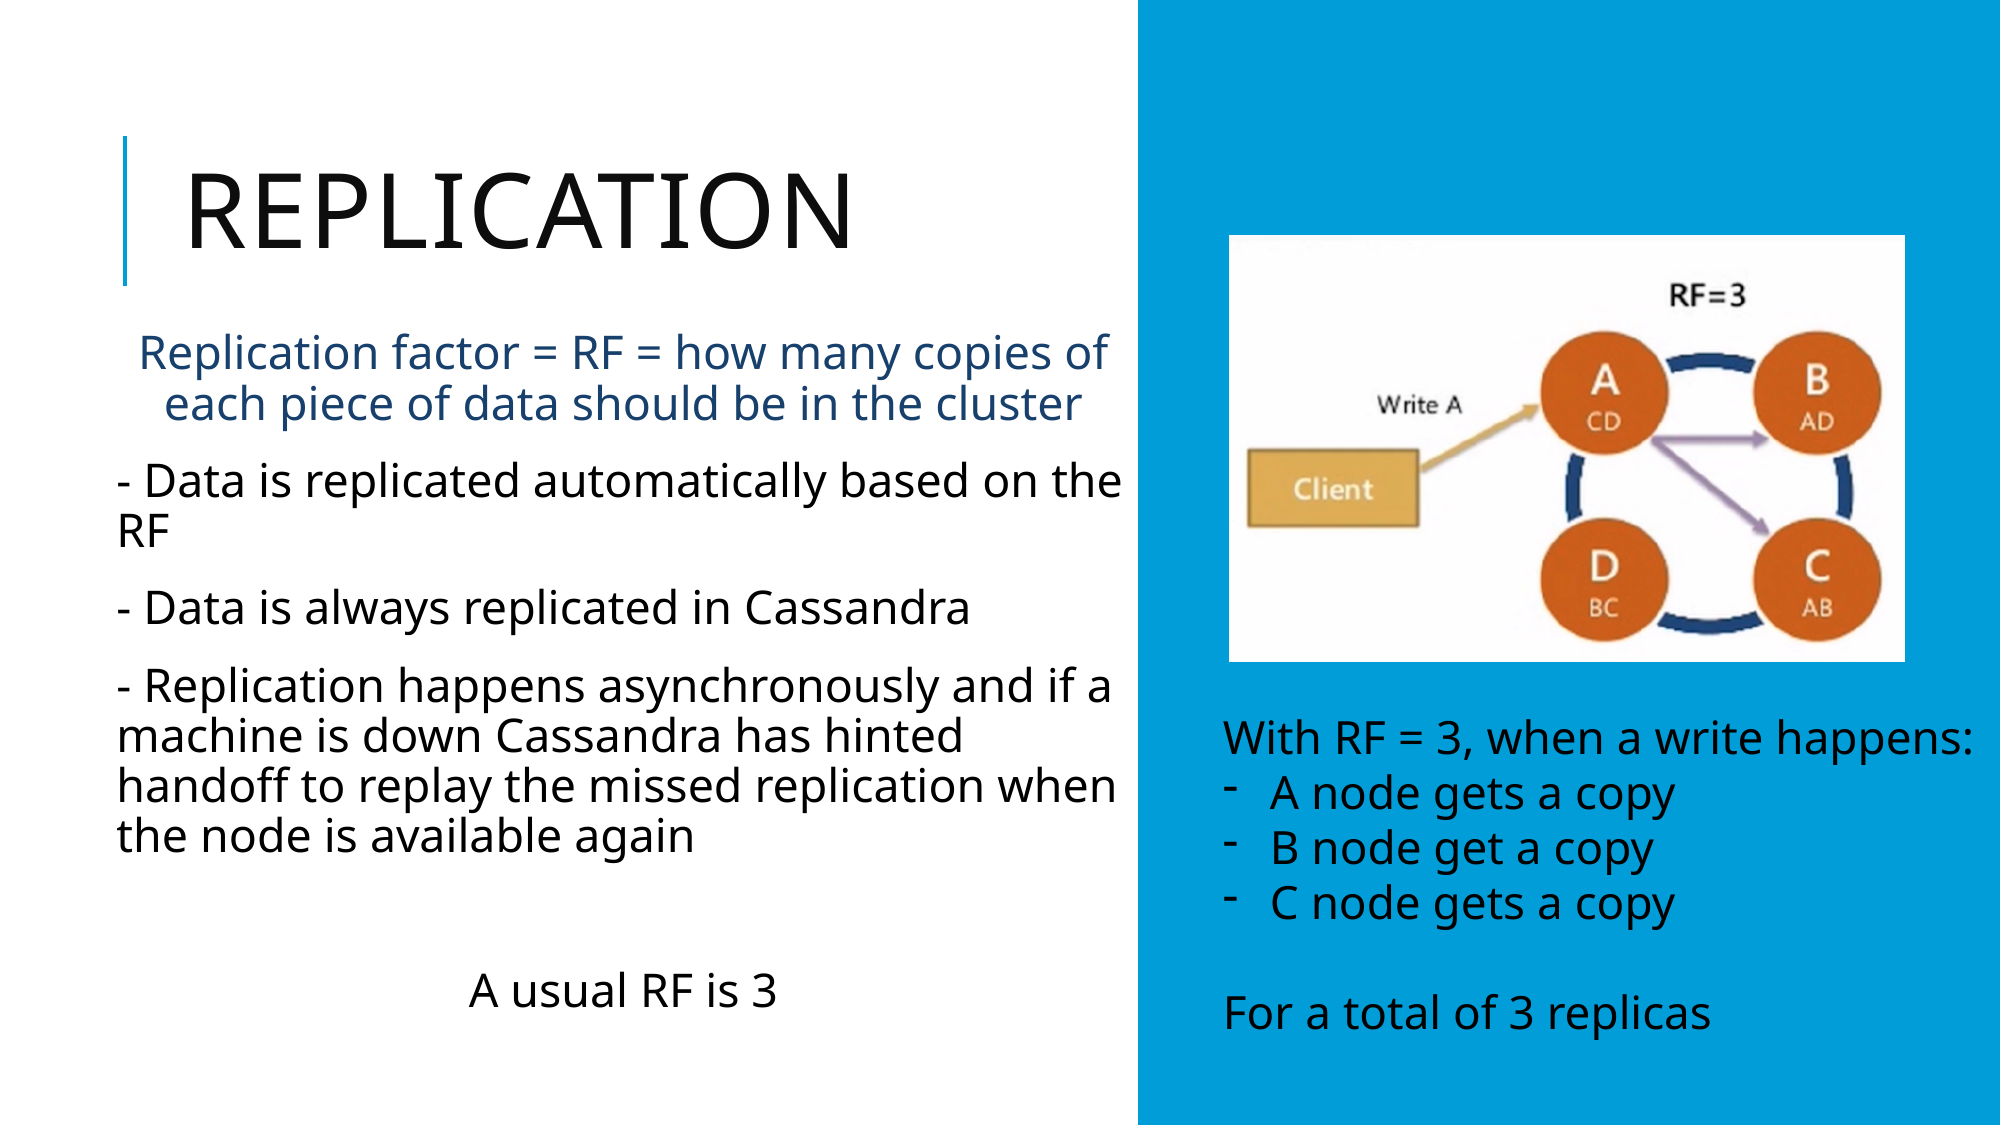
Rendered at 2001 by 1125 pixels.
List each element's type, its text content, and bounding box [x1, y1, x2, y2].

text_box With RF = 3, when a write happens: A node gets a copy B node get a copy C node gets a copy For a total of 3 replicas [1208, 701, 2000, 1046]
title Replication [168, 96, 1763, 342]
text_box [1137, 0, 2000, 1125]
picture [1230, 236, 1904, 661]
list Replication factor = RF = how many copies of each piece of data should be in the cluster - Data is replicated automatically based on the RF - Data is always replicated in Cassandra - Replication happens asynchronously and if a machine is down Cassandra has hinted handoff to replay the missed replication when the node is available again A usual RF is 3 [95, 322, 1139, 1035]
